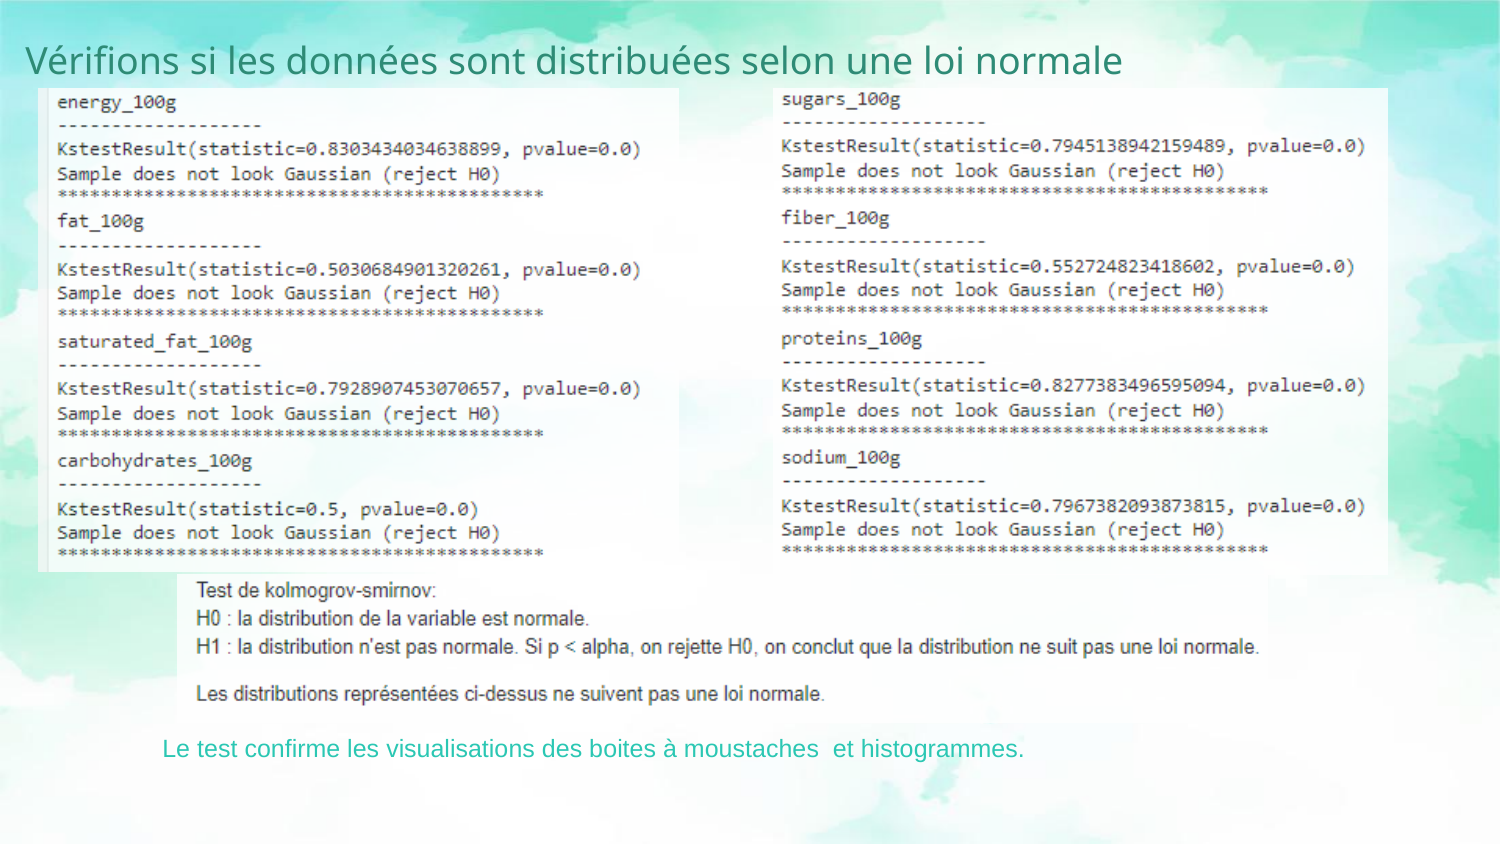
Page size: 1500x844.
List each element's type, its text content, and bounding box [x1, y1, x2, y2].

text_box Le test confirme les visualisations des boites à moustaches et histogrammes. [147, 725, 1477, 785]
text_box Vérifions si les données sont distribuées selon une loi normale [10, 29, 1477, 132]
picture [0, 0, 1500, 844]
